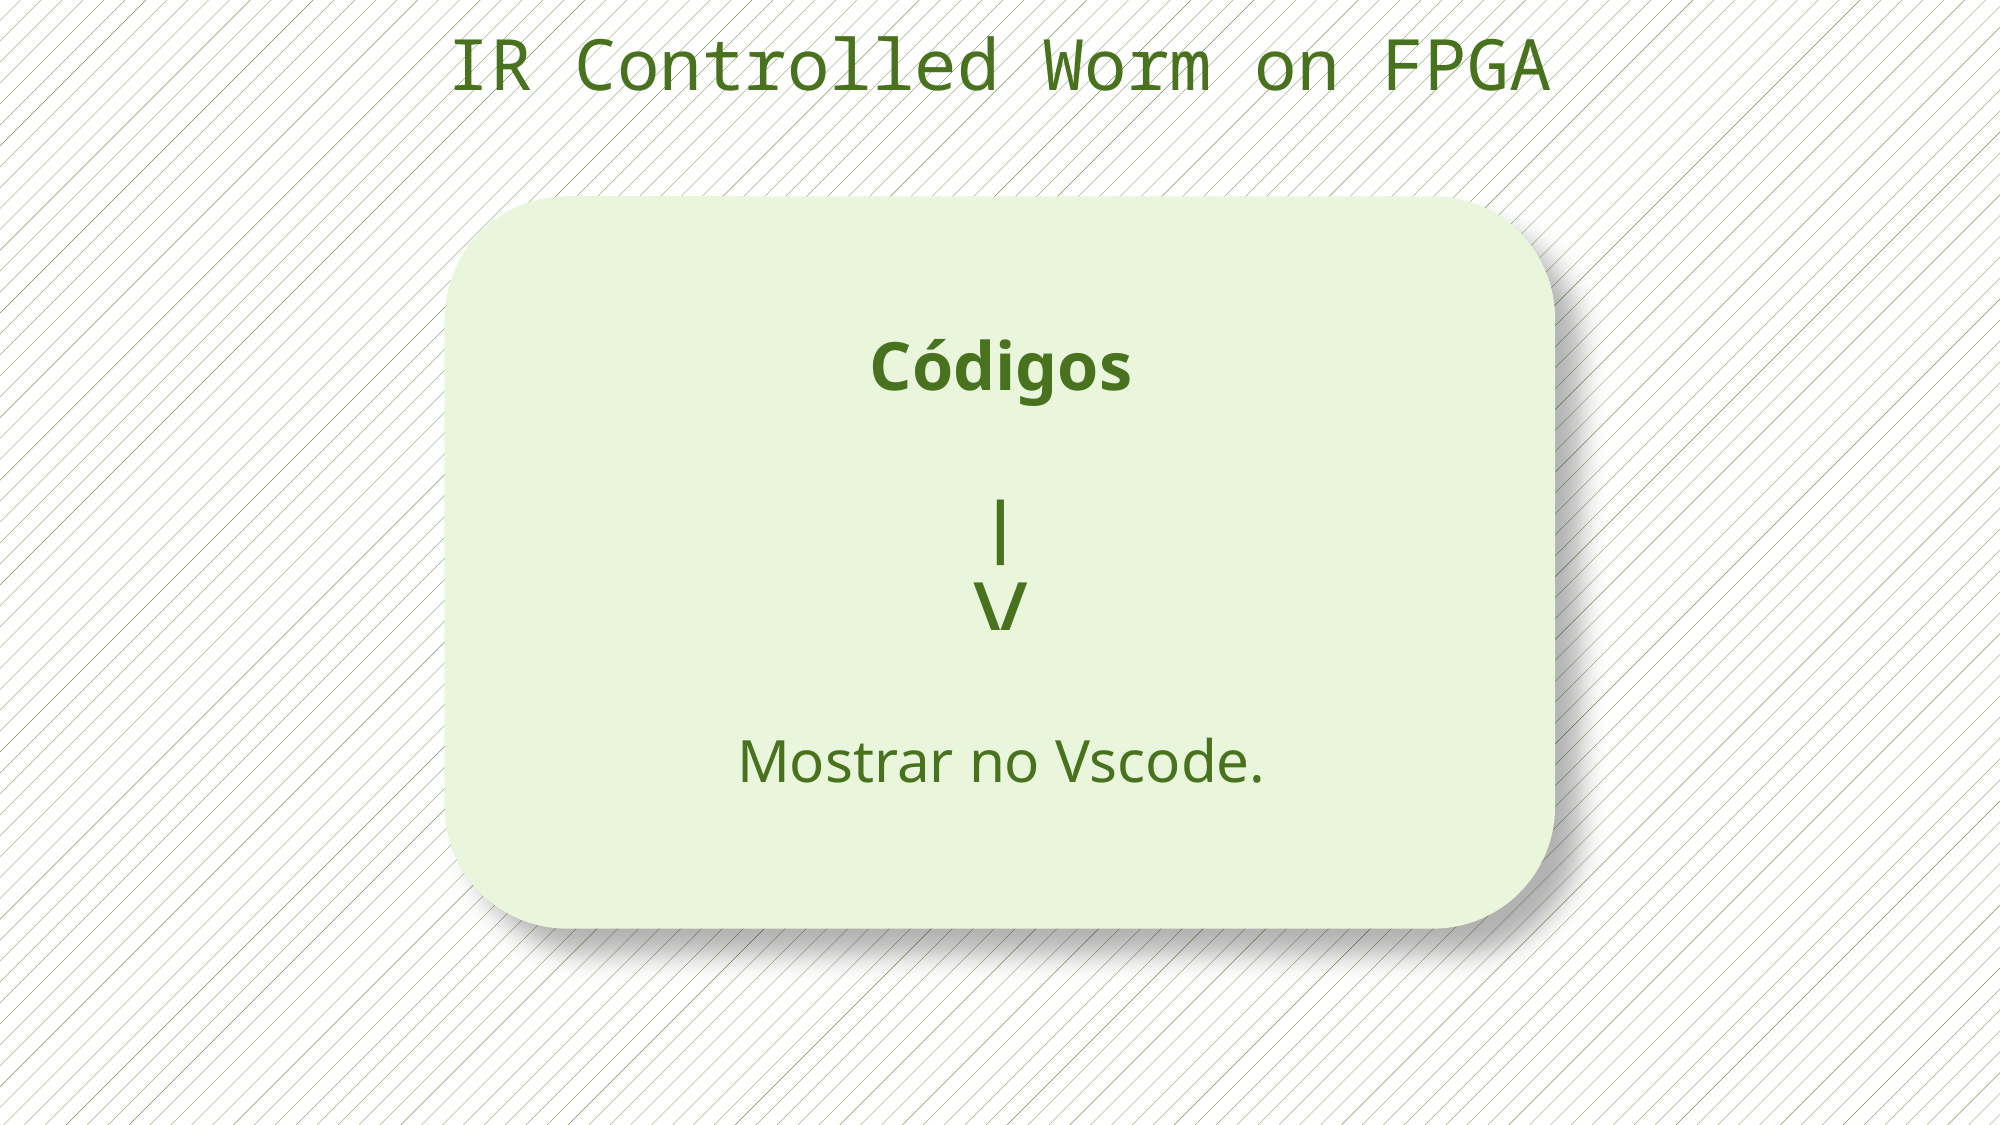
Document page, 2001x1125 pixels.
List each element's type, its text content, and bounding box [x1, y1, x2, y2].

text_box IR Controlled Worm on FPGA [383, 0, 2000, 112]
text_box [0, 0, 383, 629]
text_box [443, 195, 1557, 930]
text_box Códigos | \/ Mostrar no Vscode. [445, 316, 1557, 802]
